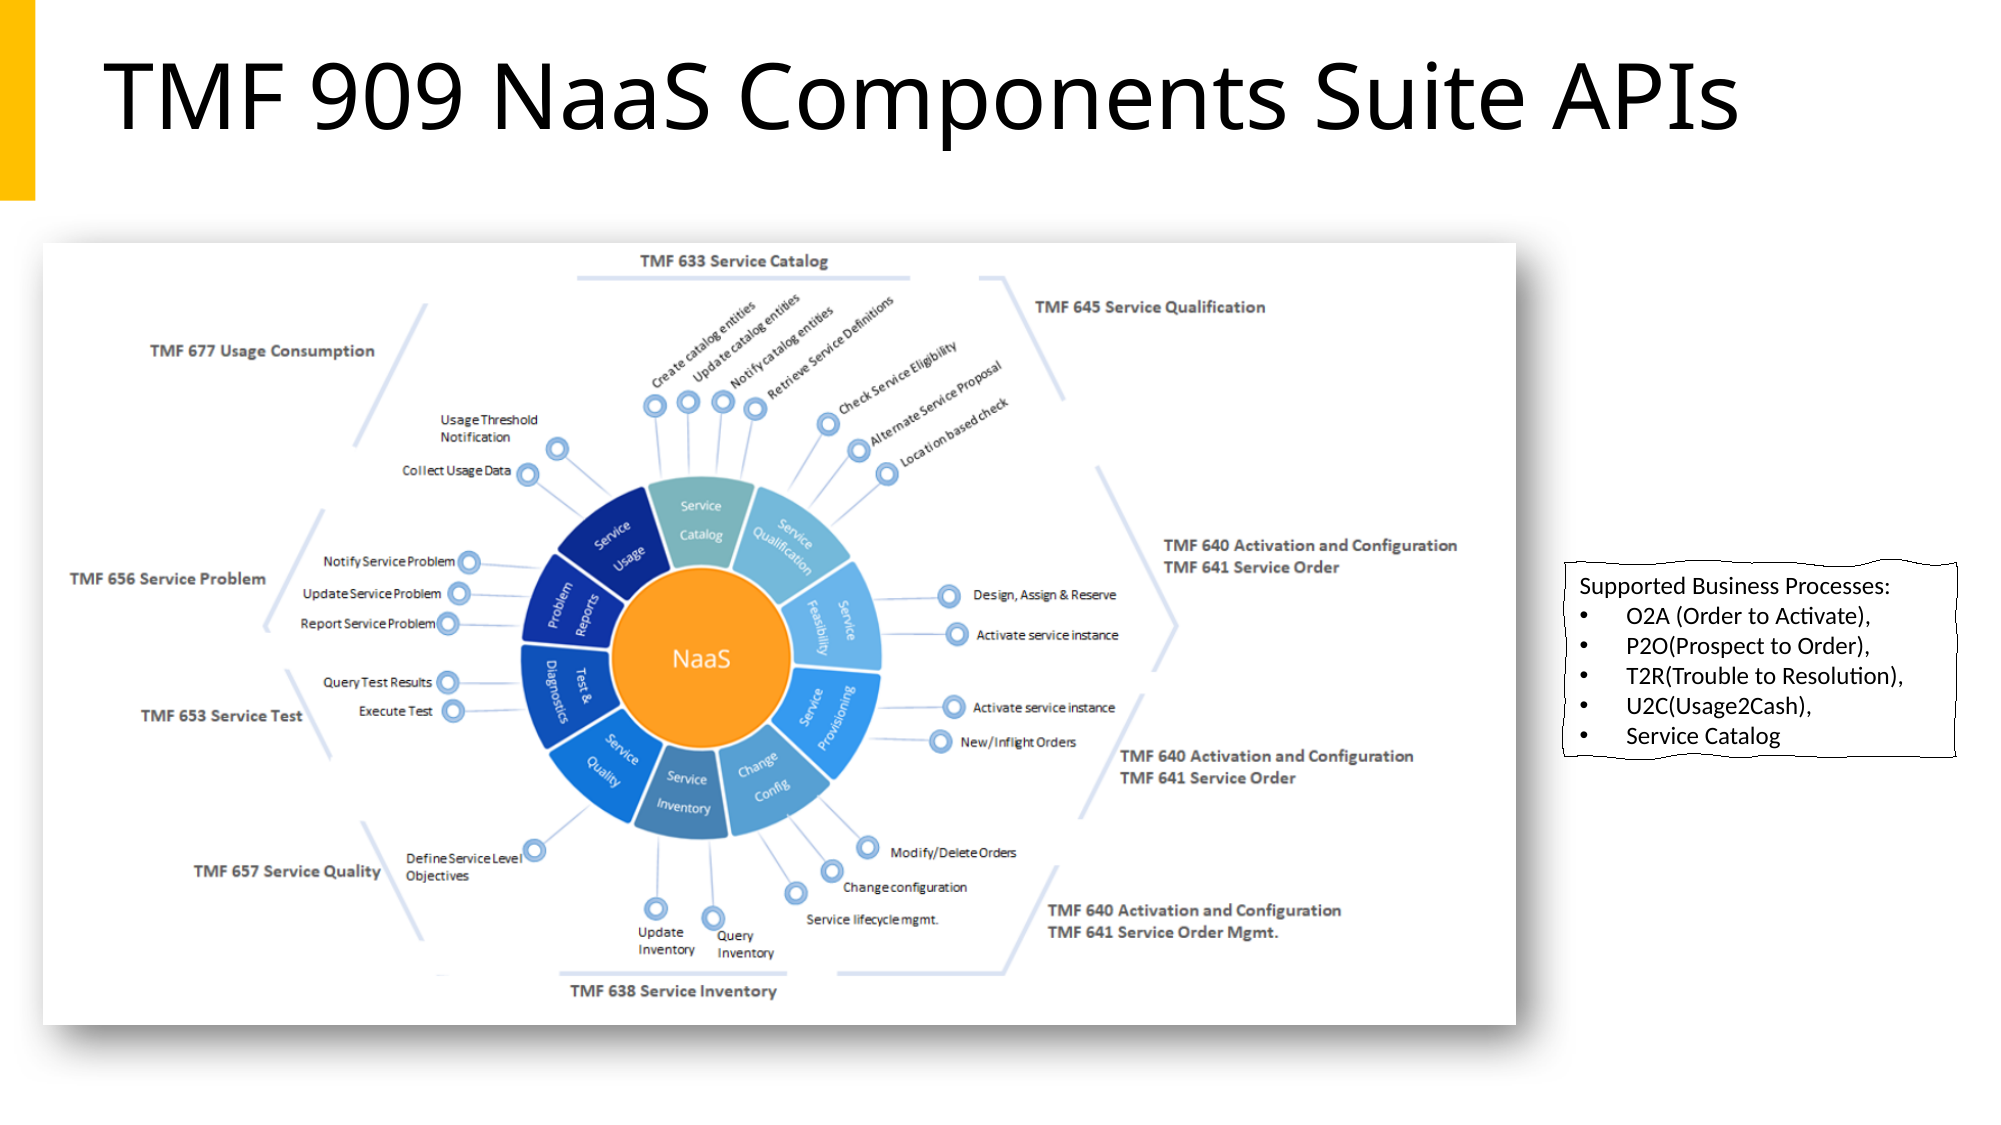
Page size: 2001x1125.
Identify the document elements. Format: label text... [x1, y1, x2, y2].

title TMF 909 NaaS Components Suite APIs [88, 0, 1814, 210]
text_box [0, 0, 36, 202]
picture [43, 243, 1516, 1025]
text_box Supported Business Processes: O2A (Order to Activate), P2O(Prospect to Order), T2R(Trouble to Resolution), U2C(Usage2Cash), Service Catalog [1564, 559, 1958, 760]
